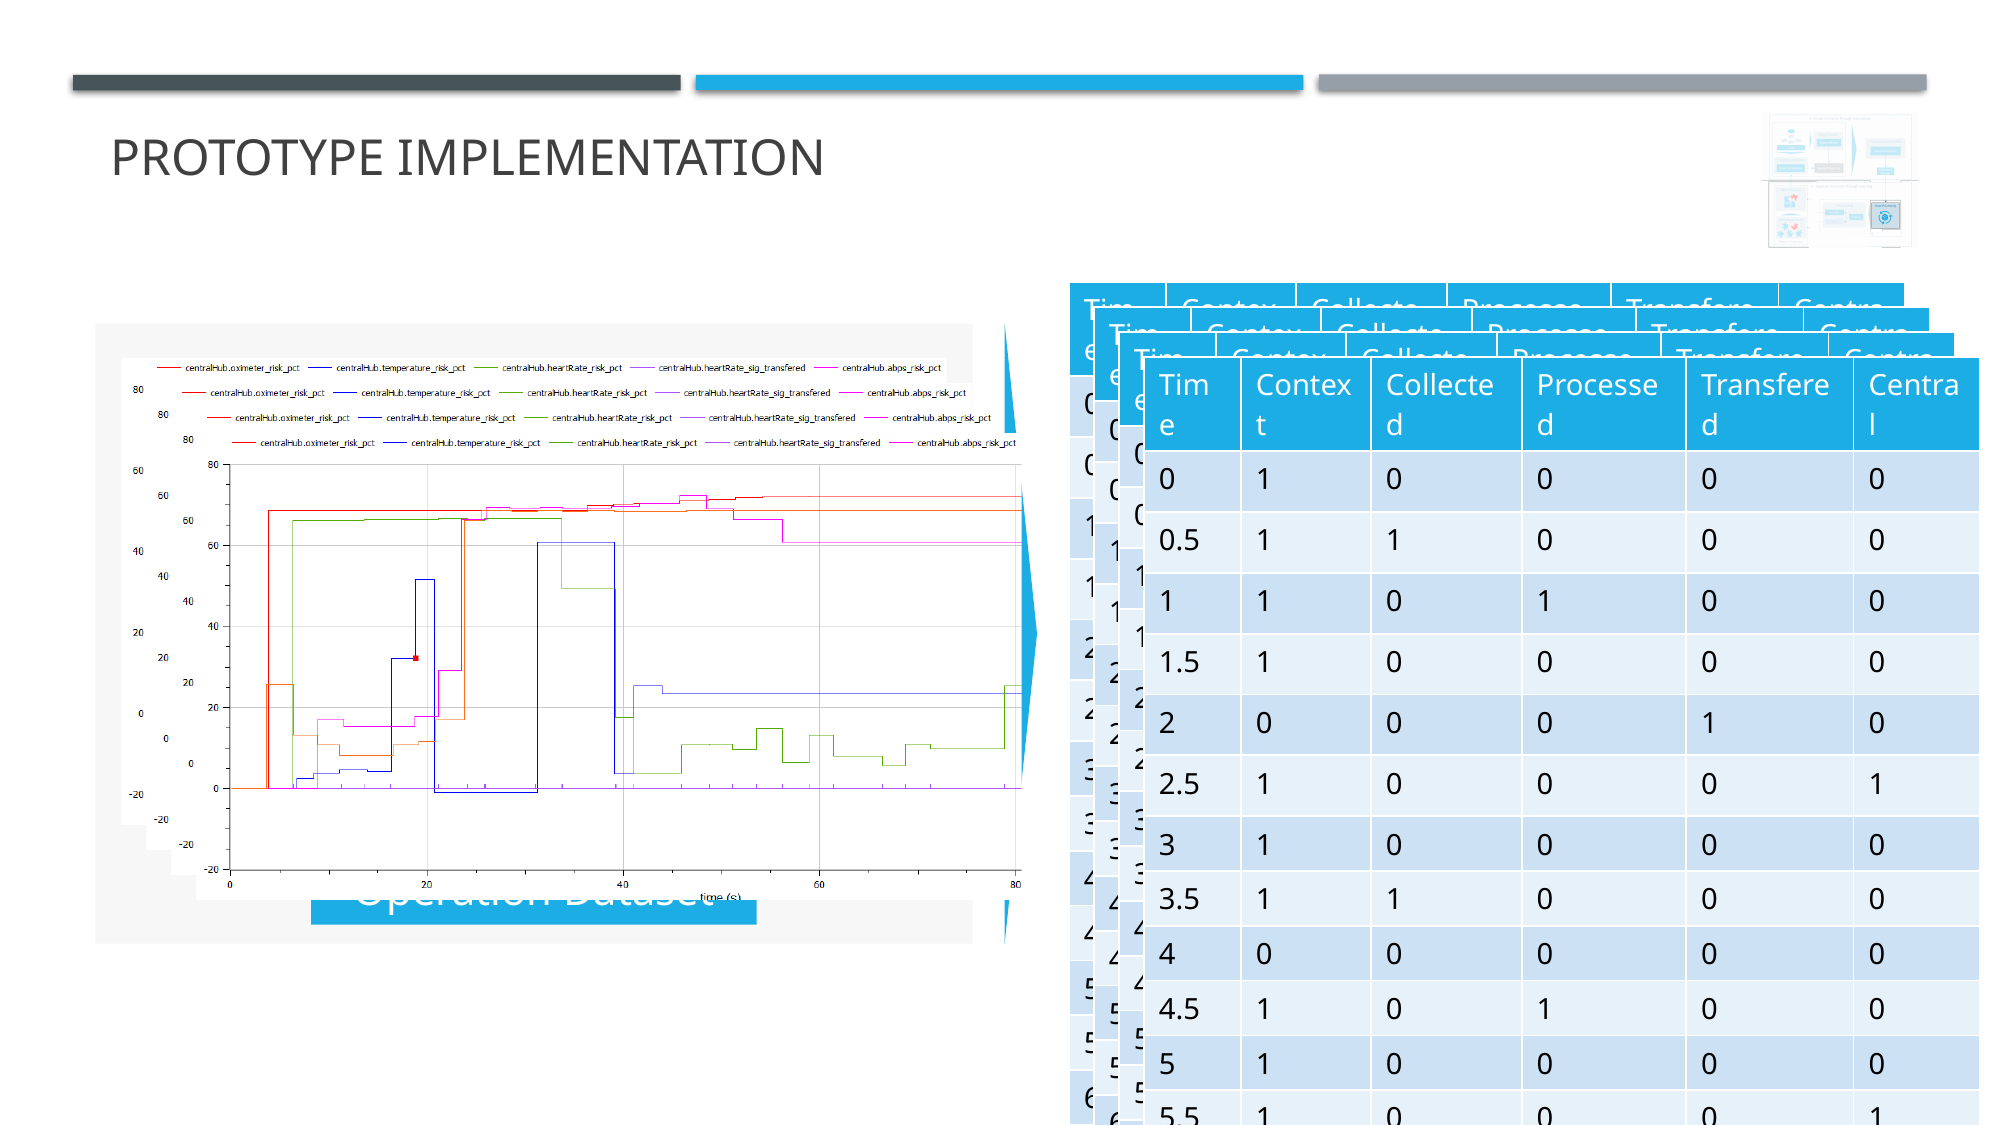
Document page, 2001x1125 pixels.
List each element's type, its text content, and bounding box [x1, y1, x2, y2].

table_header Transfered [1662, 333, 1828, 356]
table_header Transfered [1637, 308, 1803, 331]
table_cell 3 [1145, 817, 1240, 870]
table_cell 0 [1372, 635, 1521, 694]
table_cell 0 [1687, 817, 1853, 870]
text_box [1026, 510, 1039, 757]
table_cell 6 [1070, 1071, 1093, 1124]
table_cell 0 [1372, 981, 1521, 1035]
text_box Prototype Implementation [95, 115, 1756, 198]
table_header Central [1804, 308, 1929, 331]
table_cell 0 [1687, 574, 1853, 633]
table_cell 0 [1687, 756, 1853, 815]
table_cell 3.5 [1070, 797, 1093, 850]
table_header Collected [1322, 308, 1471, 331]
table_header Collected [1297, 283, 1446, 306]
table_cell 0 [1687, 513, 1853, 572]
table_cell 1 [1070, 499, 1093, 558]
table_cell 0 [1854, 695, 1979, 754]
table_cell 0.5 [1070, 438, 1093, 497]
table_cell 0 [1687, 927, 1853, 980]
text_box [1002, 910, 1011, 946]
table_cell 0 [1687, 1036, 1853, 1089]
table_cell 0 [1372, 452, 1521, 511]
table_cell 0 [1372, 927, 1521, 980]
table_cell 1 [1242, 756, 1370, 815]
table_cell 1 [1523, 981, 1685, 1035]
table_cell 1 [1242, 513, 1370, 572]
table_cell 4 [1145, 927, 1240, 980]
table_cell 0 [1854, 635, 1979, 694]
table_header Time [1070, 283, 1165, 375]
table_cell 0 [1854, 513, 1979, 572]
table_cell 0 [1372, 574, 1521, 633]
table_cell 2 [1120, 670, 1143, 730]
table_cell 0 [1854, 574, 1979, 633]
picture [120, 357, 1023, 901]
picture [1760, 113, 1919, 248]
table_cell 5.5 [1145, 1091, 1240, 1125]
table_cell 1.5 [1070, 560, 1093, 619]
table_cell 0 [1372, 1036, 1521, 1089]
table_header Processed [1473, 308, 1635, 331]
table_cell 1 [1523, 574, 1685, 633]
table_cell 0 [1372, 756, 1521, 815]
table_cell 1 [1242, 1091, 1370, 1125]
table_header Time [1095, 308, 1190, 400]
table_cell 0 [1687, 1091, 1853, 1125]
table_cell 0 [1095, 402, 1118, 461]
table_cell 0 [1120, 427, 1143, 486]
table_cell 4.5 [1120, 957, 1143, 1010]
table_cell 1.5 [1145, 635, 1240, 694]
table_cell 0 [1523, 756, 1685, 815]
table_cell 1.5 [1095, 585, 1118, 644]
table_cell 0 [1687, 635, 1853, 694]
table_cell 0 [1523, 513, 1685, 572]
table_cell 5 [1120, 1011, 1143, 1064]
table_cell 0.5 [1095, 463, 1118, 522]
table_cell 1 [1242, 452, 1370, 511]
table_header Collected [1347, 333, 1496, 356]
table_cell 0 [1687, 872, 1853, 925]
table_cell 3 [1070, 742, 1093, 795]
table_cell 1 [1372, 513, 1521, 572]
table_header Transfered [1687, 358, 1853, 450]
table_cell 1 [1854, 756, 1979, 815]
table_header Processed [1498, 333, 1660, 356]
table_header Processed [1523, 358, 1685, 450]
table_cell 5.5 [1120, 1066, 1143, 1119]
table_header Time [1145, 358, 1240, 450]
table_cell 2.5 [1095, 706, 1118, 765]
table_cell 5 [1070, 961, 1093, 1014]
table_cell 6 [1095, 1096, 1118, 1125]
table_cell 0 [1854, 981, 1979, 1035]
table_cell 6 [1120, 1121, 1143, 1125]
table_header Transfered [1612, 283, 1778, 306]
table_cell 5 [1145, 1036, 1240, 1089]
table_header Context [1217, 333, 1345, 356]
table_cell 1 [1242, 1036, 1370, 1089]
table_header Central [1779, 283, 1904, 306]
table_cell 2.5 [1070, 681, 1093, 740]
table_cell 1 [1095, 524, 1118, 583]
table_cell 0.5 [1145, 513, 1240, 572]
table_cell 0 [1687, 981, 1853, 1035]
table_cell 4.5 [1070, 906, 1093, 960]
table_cell 1 [1242, 817, 1370, 870]
table_cell 3 [1120, 792, 1143, 845]
table_cell 0 [1854, 927, 1979, 980]
table_cell 0 [1523, 1091, 1685, 1125]
table_cell 0 [1372, 695, 1521, 754]
table_cell 2.5 [1145, 756, 1240, 815]
table_header Context [1192, 308, 1320, 331]
table_cell 2.5 [1120, 731, 1143, 790]
table_cell 0 [1523, 635, 1685, 694]
table_header Processed [1448, 283, 1610, 306]
table_cell 1 [1242, 635, 1370, 694]
table_cell 3.5 [1120, 847, 1143, 900]
table_header Context [1242, 358, 1370, 450]
table_cell 0 [1523, 1036, 1685, 1089]
table_cell 5.5 [1095, 1041, 1118, 1094]
table_cell 3.5 [1145, 872, 1240, 925]
table_cell 1 [1372, 872, 1521, 925]
table_cell 0 [1854, 1036, 1979, 1089]
table_header Collected [1372, 358, 1521, 450]
table_cell 0 [1523, 452, 1685, 511]
table_cell 0 [1854, 817, 1979, 870]
table_cell 1.5 [1120, 610, 1143, 669]
table_cell 0 [1523, 695, 1685, 754]
text_box [1002, 321, 1018, 430]
table_cell 1 [1242, 981, 1370, 1035]
table_header Time [1120, 333, 1215, 425]
table_cell 1 [1854, 1091, 1979, 1125]
table_cell 3.5 [1095, 822, 1118, 875]
table_cell 0 [1145, 452, 1240, 511]
table_cell 0 [1372, 1091, 1521, 1125]
text_box [93, 322, 974, 946]
table_cell 1 [1145, 574, 1240, 633]
table_cell 2 [1095, 645, 1118, 705]
table_cell 2 [1145, 695, 1240, 754]
table_cell 1 [1120, 549, 1143, 608]
table_cell 1 [1242, 872, 1370, 925]
table_cell 0 [1242, 927, 1370, 980]
table_header Central [1854, 358, 1979, 450]
table_cell 0 [1854, 452, 1979, 511]
table_cell 0 [1070, 377, 1093, 436]
table_cell 0.5 [1120, 488, 1143, 547]
table_cell 4 [1070, 852, 1093, 905]
table_cell 4.5 [1145, 981, 1240, 1035]
text_box Operation Dataset [309, 910, 759, 926]
table_cell 0 [1242, 695, 1370, 754]
table_cell 0 [1372, 817, 1521, 870]
table_cell 4 [1095, 877, 1118, 930]
table_cell 2 [1070, 620, 1093, 679]
table_cell 0 [1854, 872, 1979, 925]
table_cell 5 [1095, 986, 1118, 1039]
table_cell 5.5 [1070, 1016, 1093, 1069]
table_cell 1 [1687, 695, 1853, 754]
table_cell 3 [1095, 767, 1118, 820]
table_cell 4 [1120, 902, 1143, 955]
table_cell 0 [1523, 927, 1685, 980]
table_cell 0 [1523, 817, 1685, 870]
table_cell 4.5 [1095, 932, 1118, 985]
table_cell 0 [1523, 872, 1685, 925]
table_cell 0 [1687, 452, 1853, 511]
table_cell 1 [1242, 574, 1370, 633]
table_header Central [1829, 333, 1954, 356]
table_header Context [1167, 283, 1295, 306]
